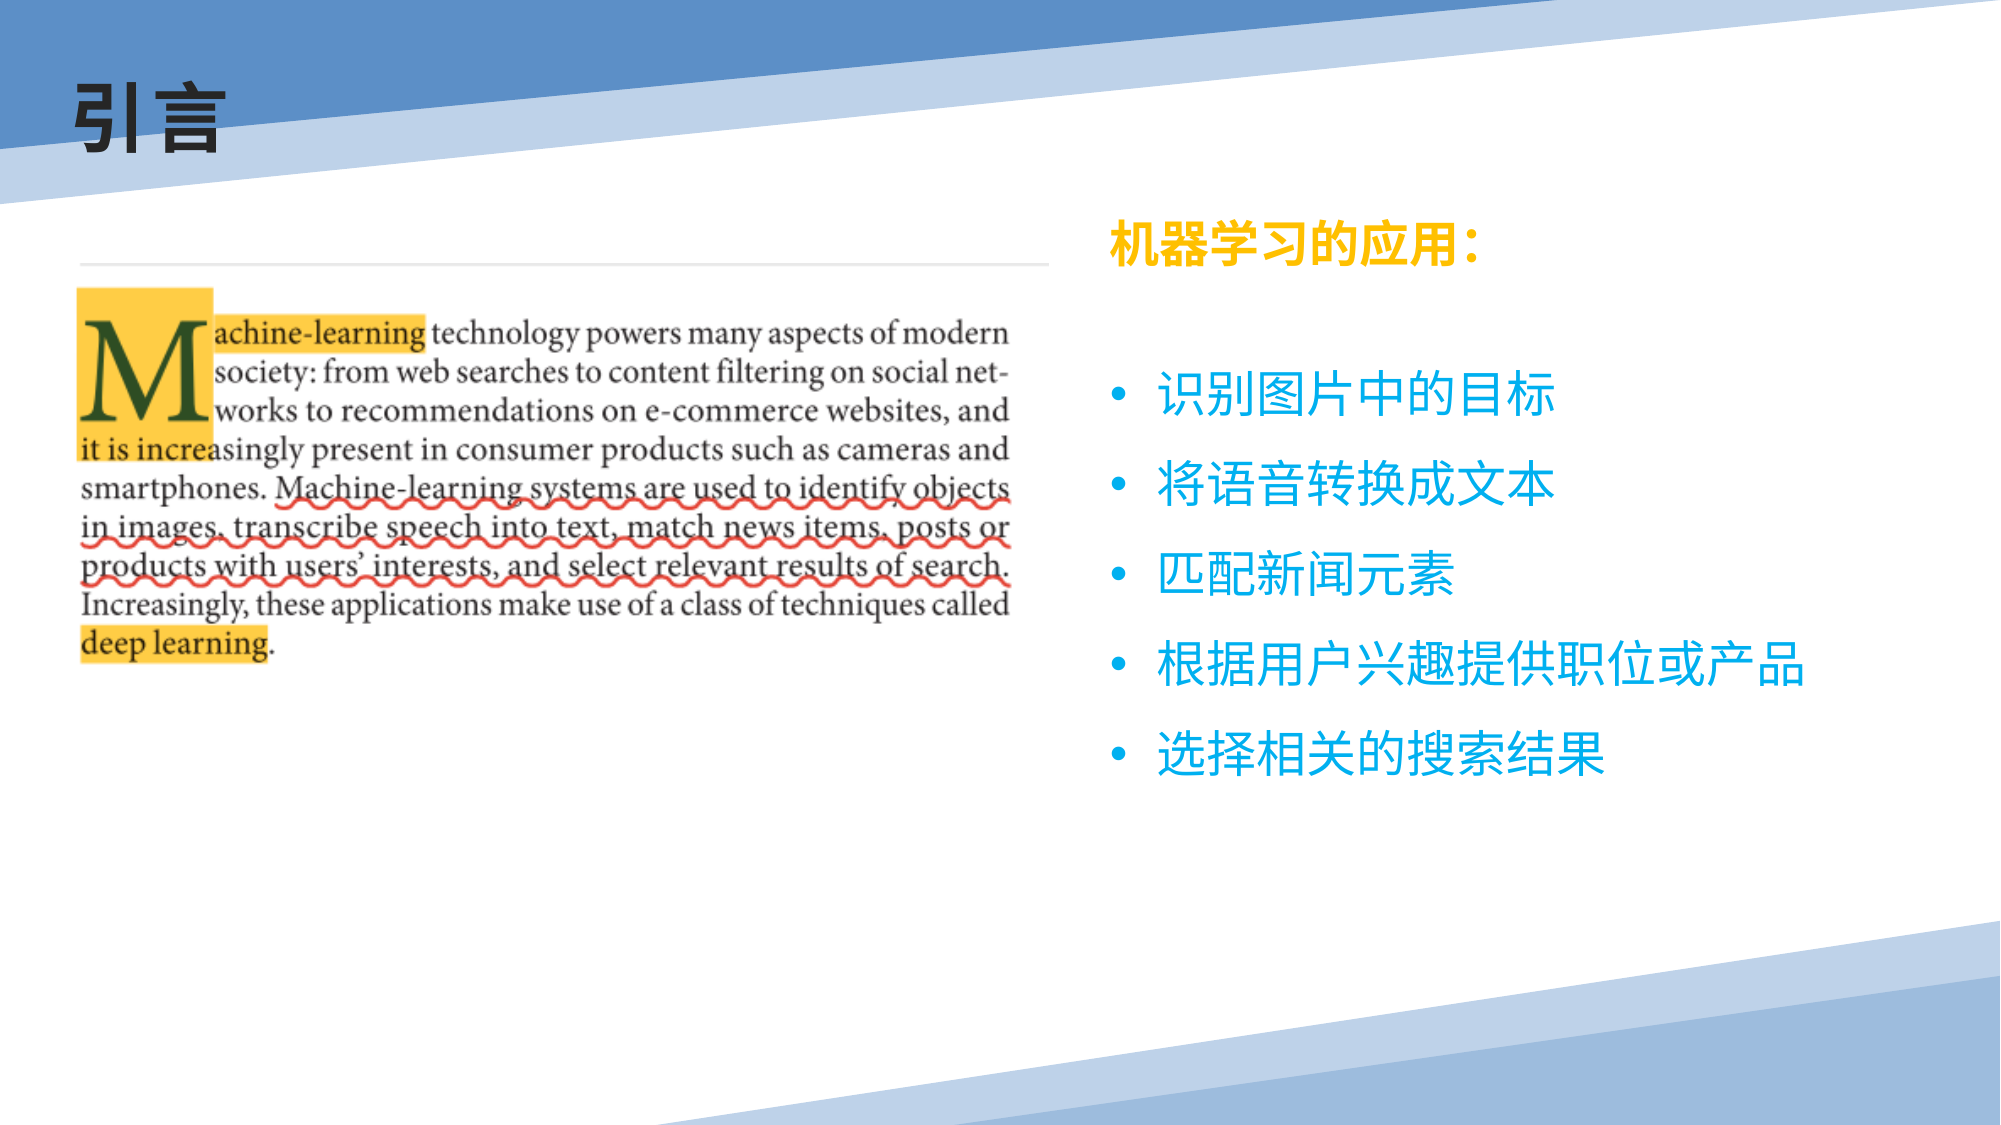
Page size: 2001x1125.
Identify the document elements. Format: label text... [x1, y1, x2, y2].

title 引言 [50, 40, 248, 162]
text_box 机器学习的应用： 识别图片中的目标 将语音转换成文本 匹配新闻元素 根据用户兴趣提供职位或产品 选择相关的搜索结果 [1095, 205, 1970, 790]
picture [50, 263, 1049, 668]
